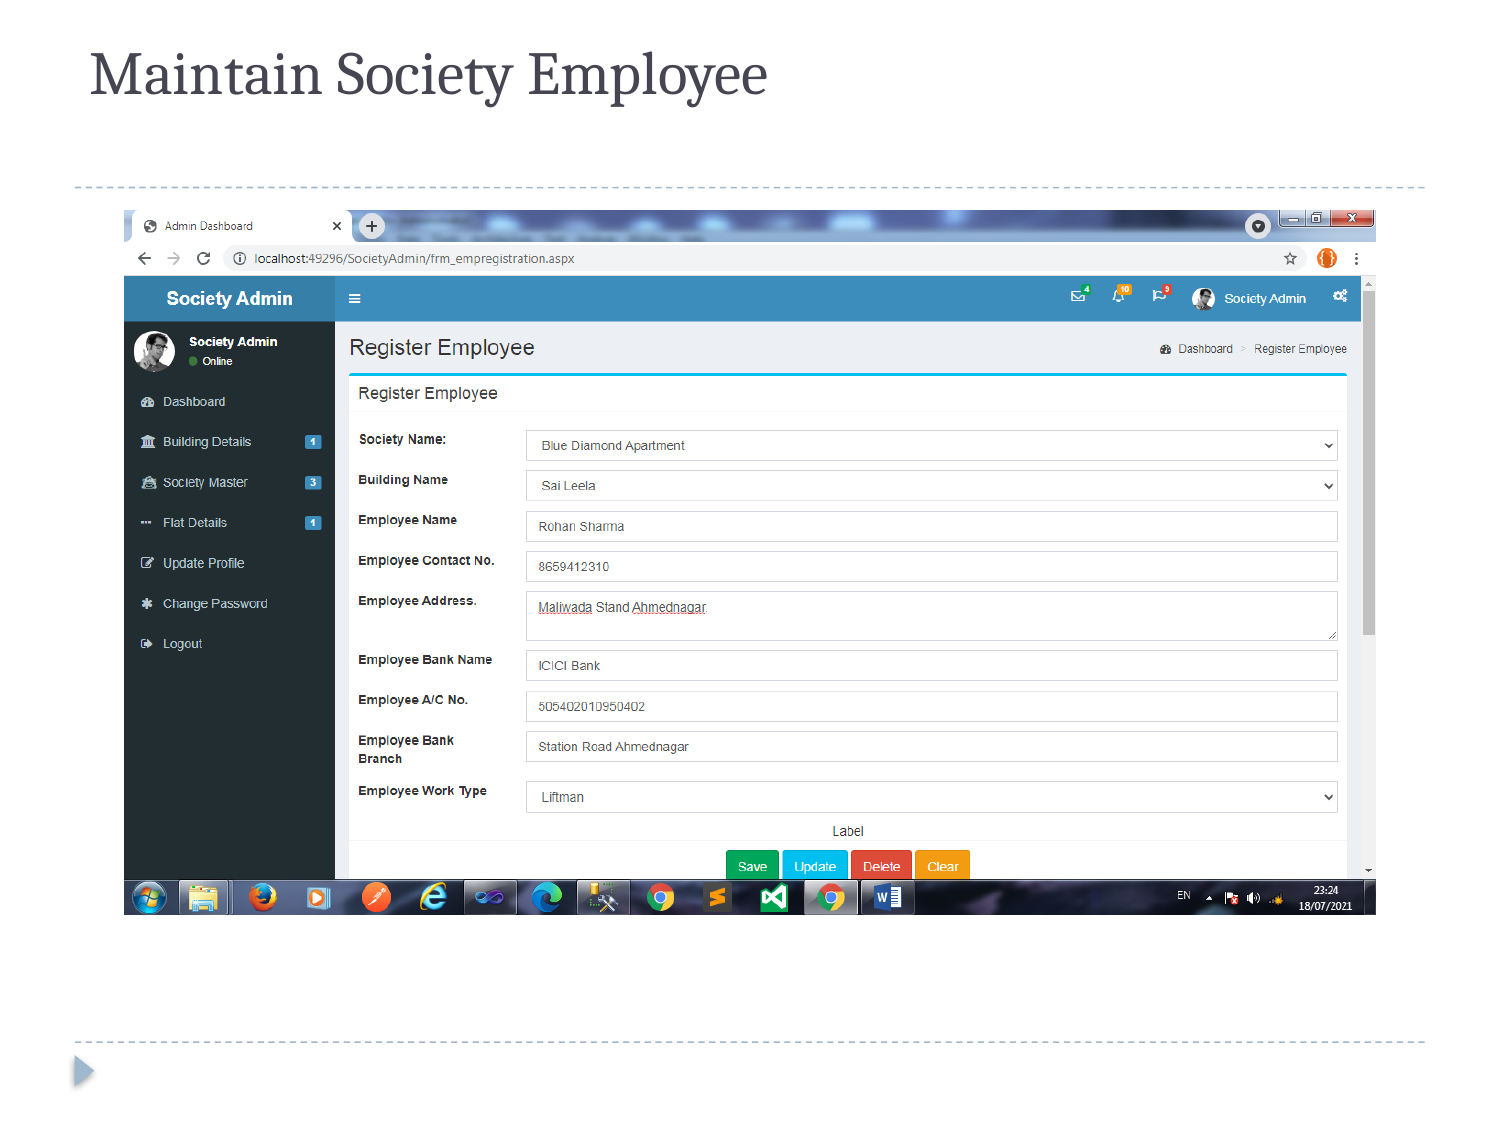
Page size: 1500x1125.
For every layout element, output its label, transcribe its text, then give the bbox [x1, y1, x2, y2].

picture [123, 210, 1376, 915]
title Maintain Society Employee [75, 24, 1425, 188]
